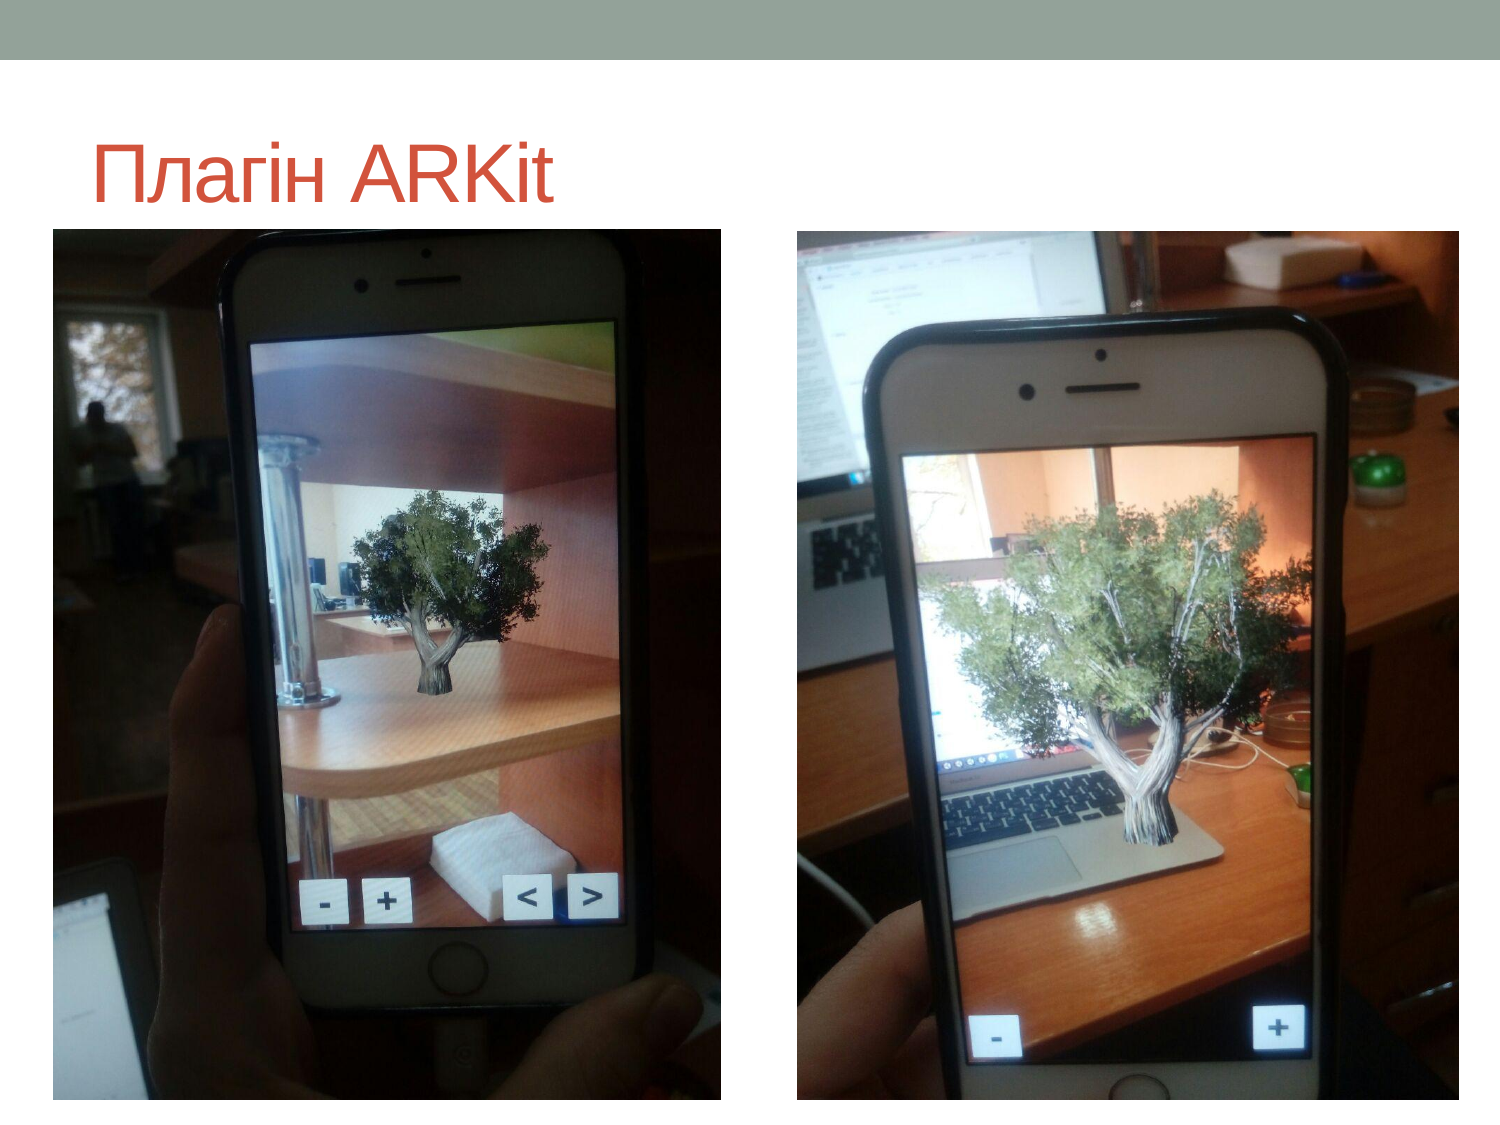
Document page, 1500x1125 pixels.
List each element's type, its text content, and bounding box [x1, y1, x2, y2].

picture [52, 229, 721, 1100]
title Плагін ARKit [75, 87, 1425, 250]
picture [796, 231, 1459, 1100]
